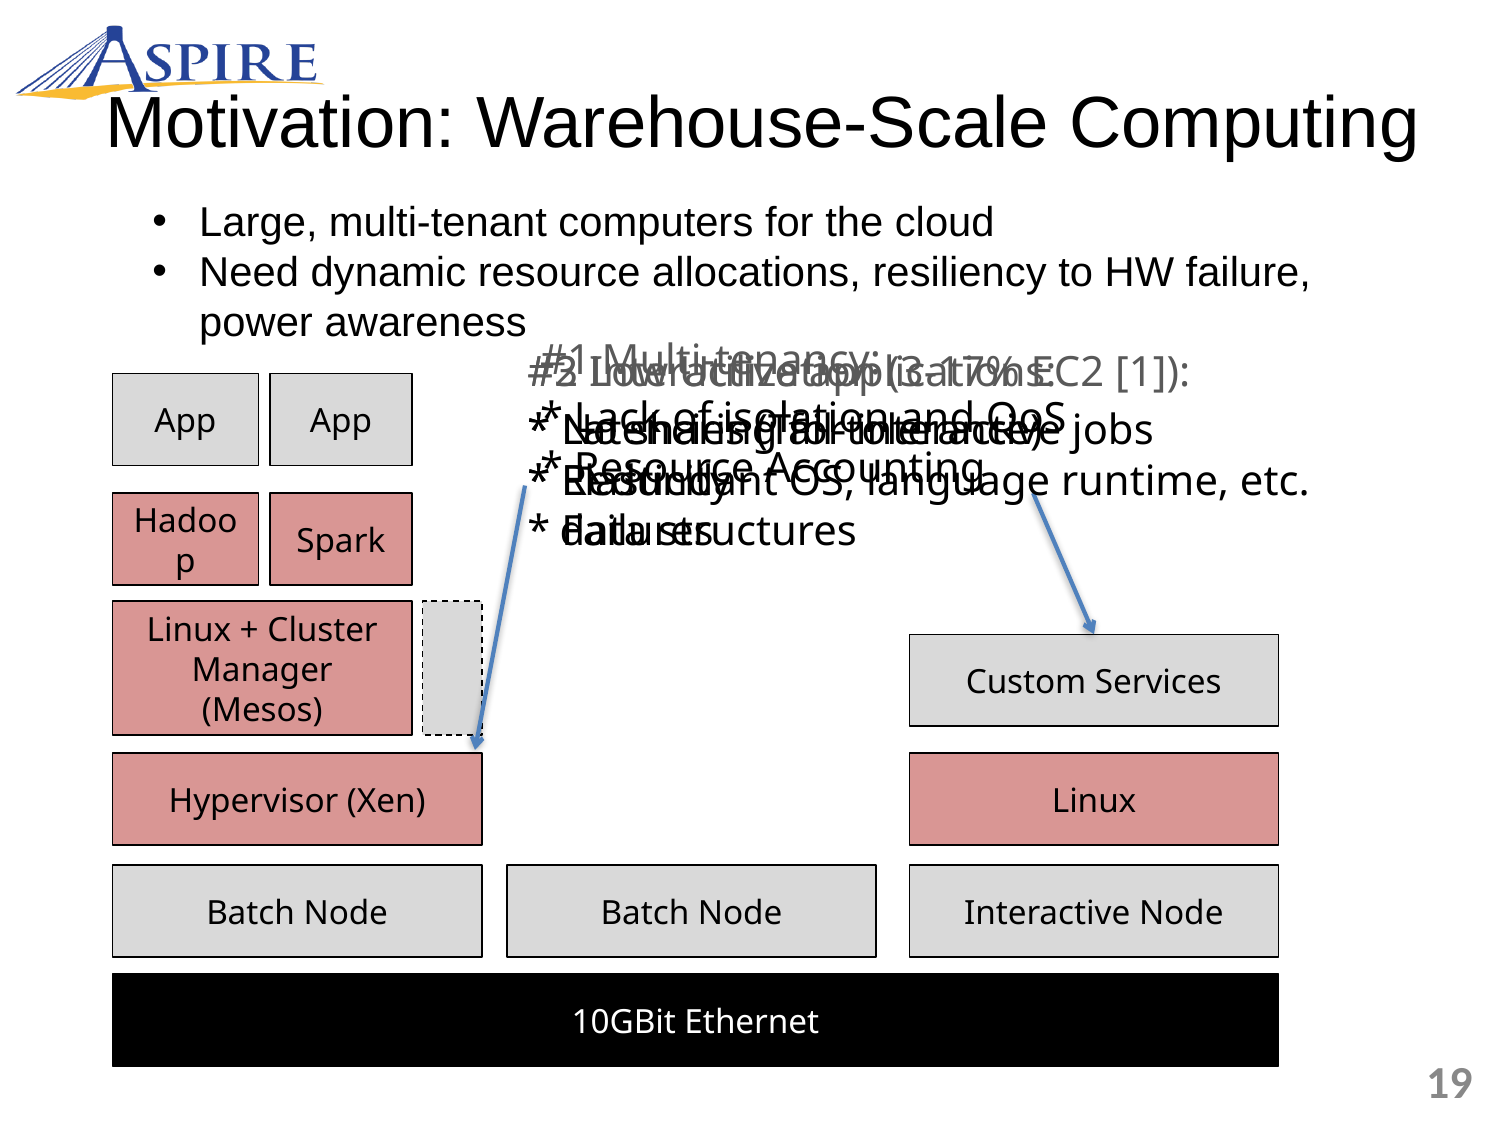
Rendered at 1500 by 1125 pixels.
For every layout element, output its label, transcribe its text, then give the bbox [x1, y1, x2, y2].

text_box Batch Node [506, 865, 877, 957]
text_box Large, multi-tenant computers for the cloud Need dynamic resource allocations, resiliency to HW failure, power awareness [62, 187, 1438, 403]
text_box Spark [269, 493, 413, 585]
text_box App [112, 403, 259, 466]
picture [1, 12, 338, 113]
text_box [1032, 492, 1095, 635]
text_box #3 Low Utilization (3-17% EC2 [1]): * No sharing for interactive jobs * Redundant OS, language runtime, etc. data structures [512, 403, 1407, 919]
text_box App [269, 403, 413, 466]
text_box [422, 601, 469, 735]
text_box Motivation: Warehouse-Scale Computing [87, 24, 1438, 187]
slide_number 19 [1137, 1050, 1488, 1110]
text_box Hadoop [112, 493, 259, 585]
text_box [474, 485, 526, 751]
text_box Linux + Cluster Manager (Mesos) [112, 601, 413, 735]
text_box 10GBit Ethernet [112, 973, 1279, 1066]
text_box Interactive Node [909, 919, 1279, 957]
text_box Batch Node [112, 865, 482, 957]
text_box Hypervisor (Xen) [112, 753, 482, 846]
